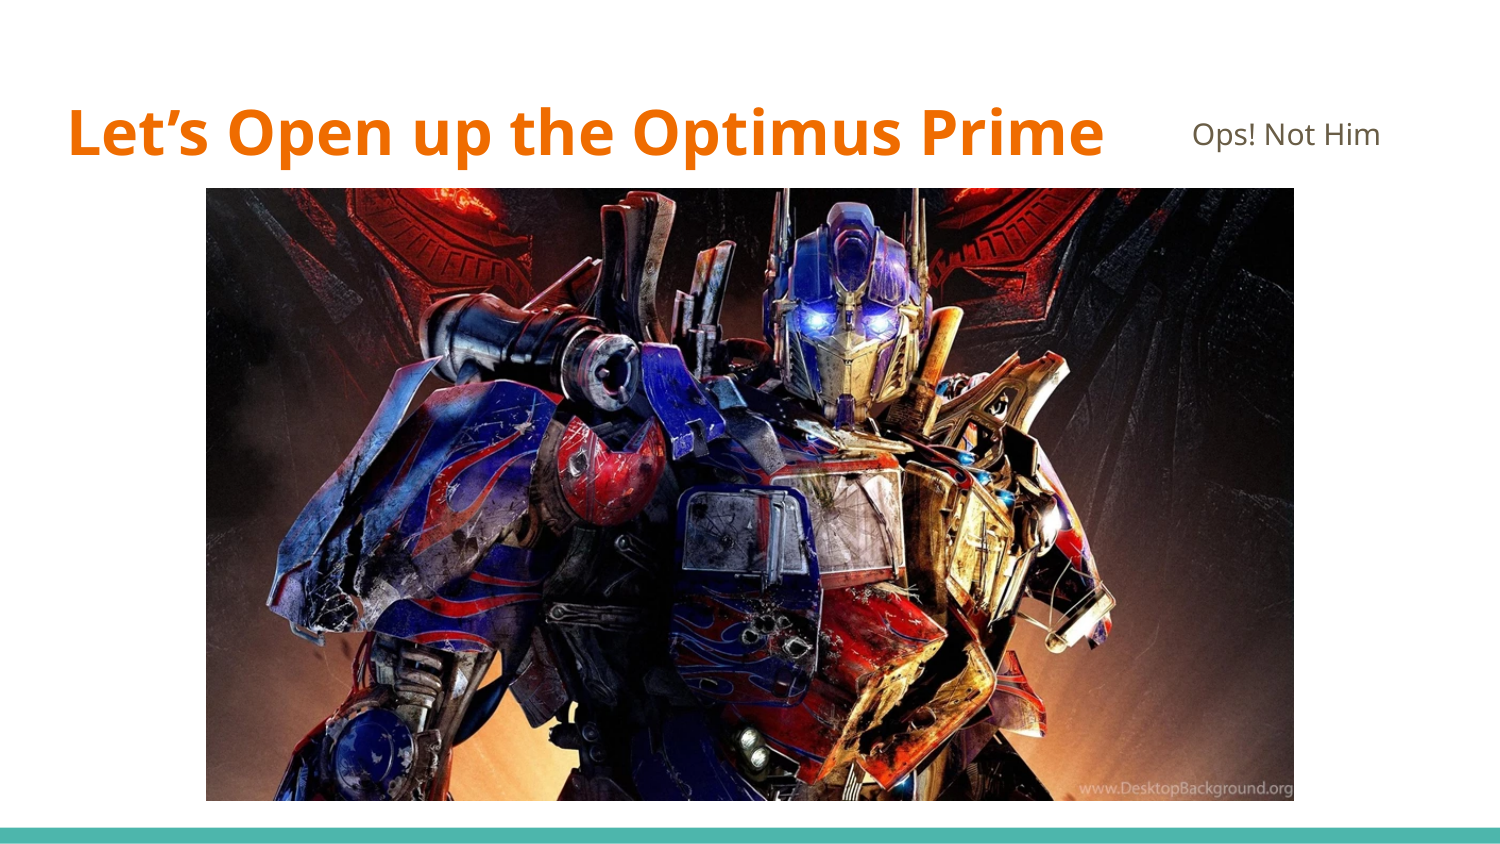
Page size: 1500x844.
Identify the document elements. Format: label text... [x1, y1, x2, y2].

list Ops! Not Him [1176, 92, 1449, 170]
title Let’s Open up the Optimus Prime [51, 72, 1449, 189]
picture [206, 188, 1294, 801]
